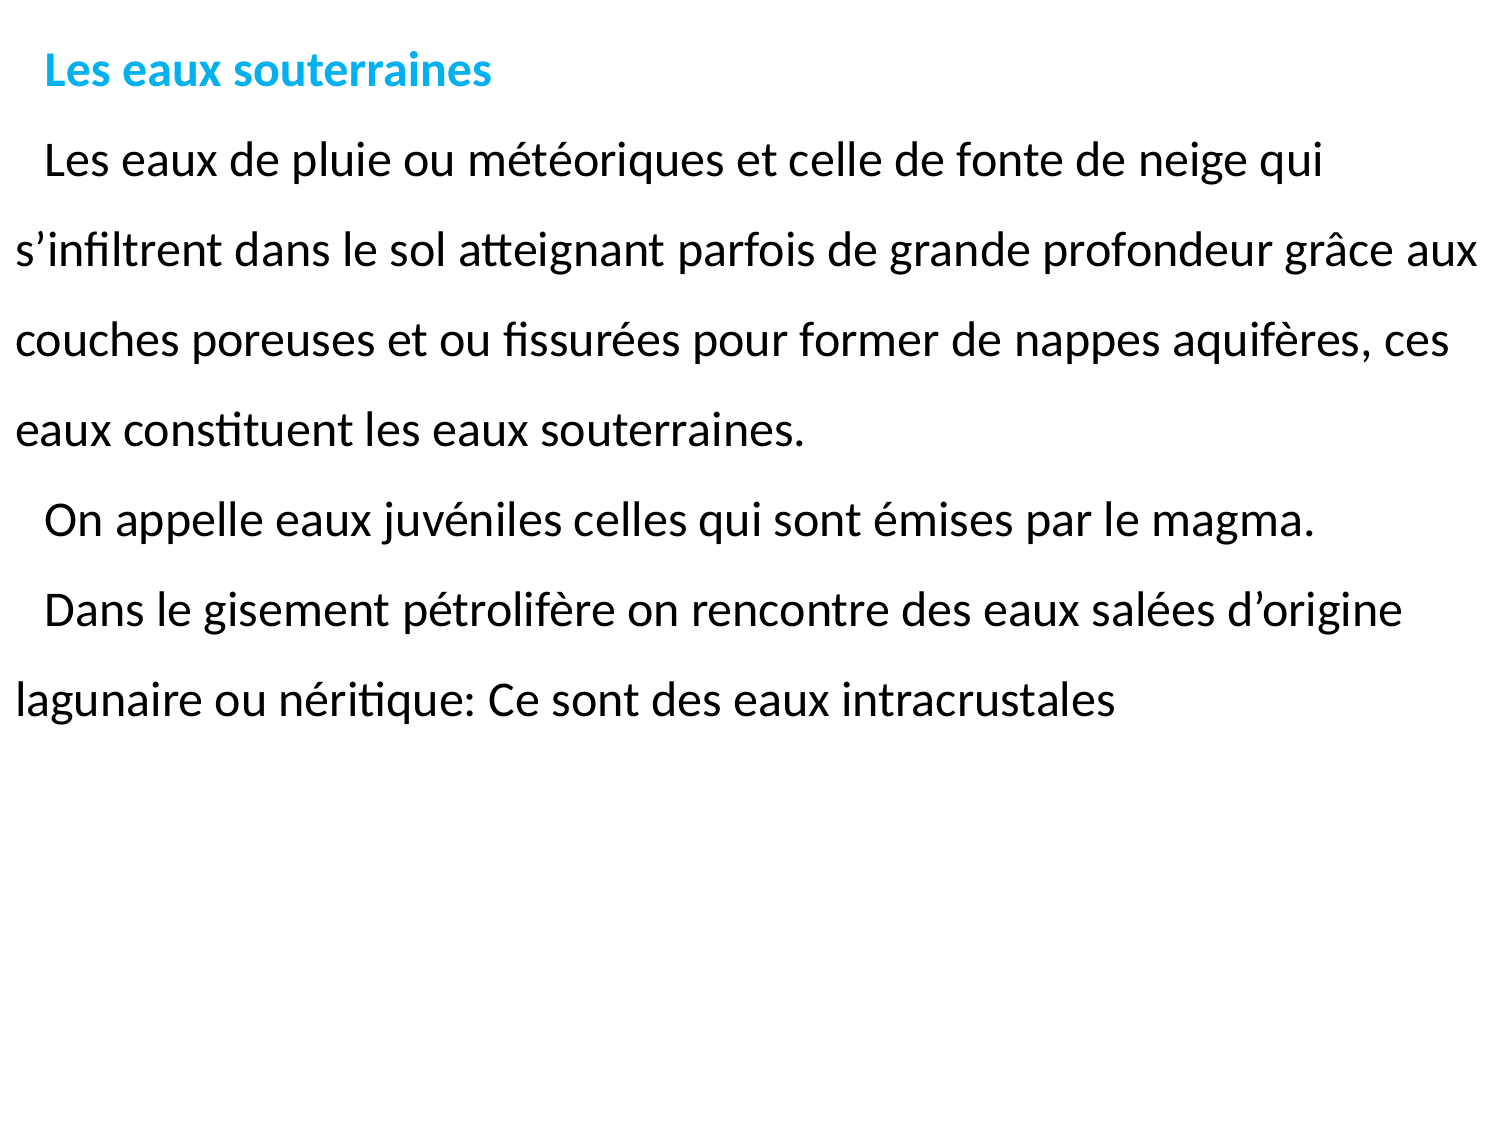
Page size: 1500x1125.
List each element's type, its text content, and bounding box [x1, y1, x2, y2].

text_box Les eaux souterraines Les eaux de pluie ou météoriques et celle de fonte de neige qui s’infiltrent dans le sol atteignant parfois de grande profondeur grâce aux couches poreuses et ou fissurées pour former de nappes aquifères, ces eaux constituent les eaux souterraines. On appelle eaux juvéniles celles qui sont émises par le magma. Dans le gisement pétrolifère on rencontre des eaux salées d’origine lagunaire ou néritique: Ce sont des eaux intracrustales [0, 0, 1500, 734]
